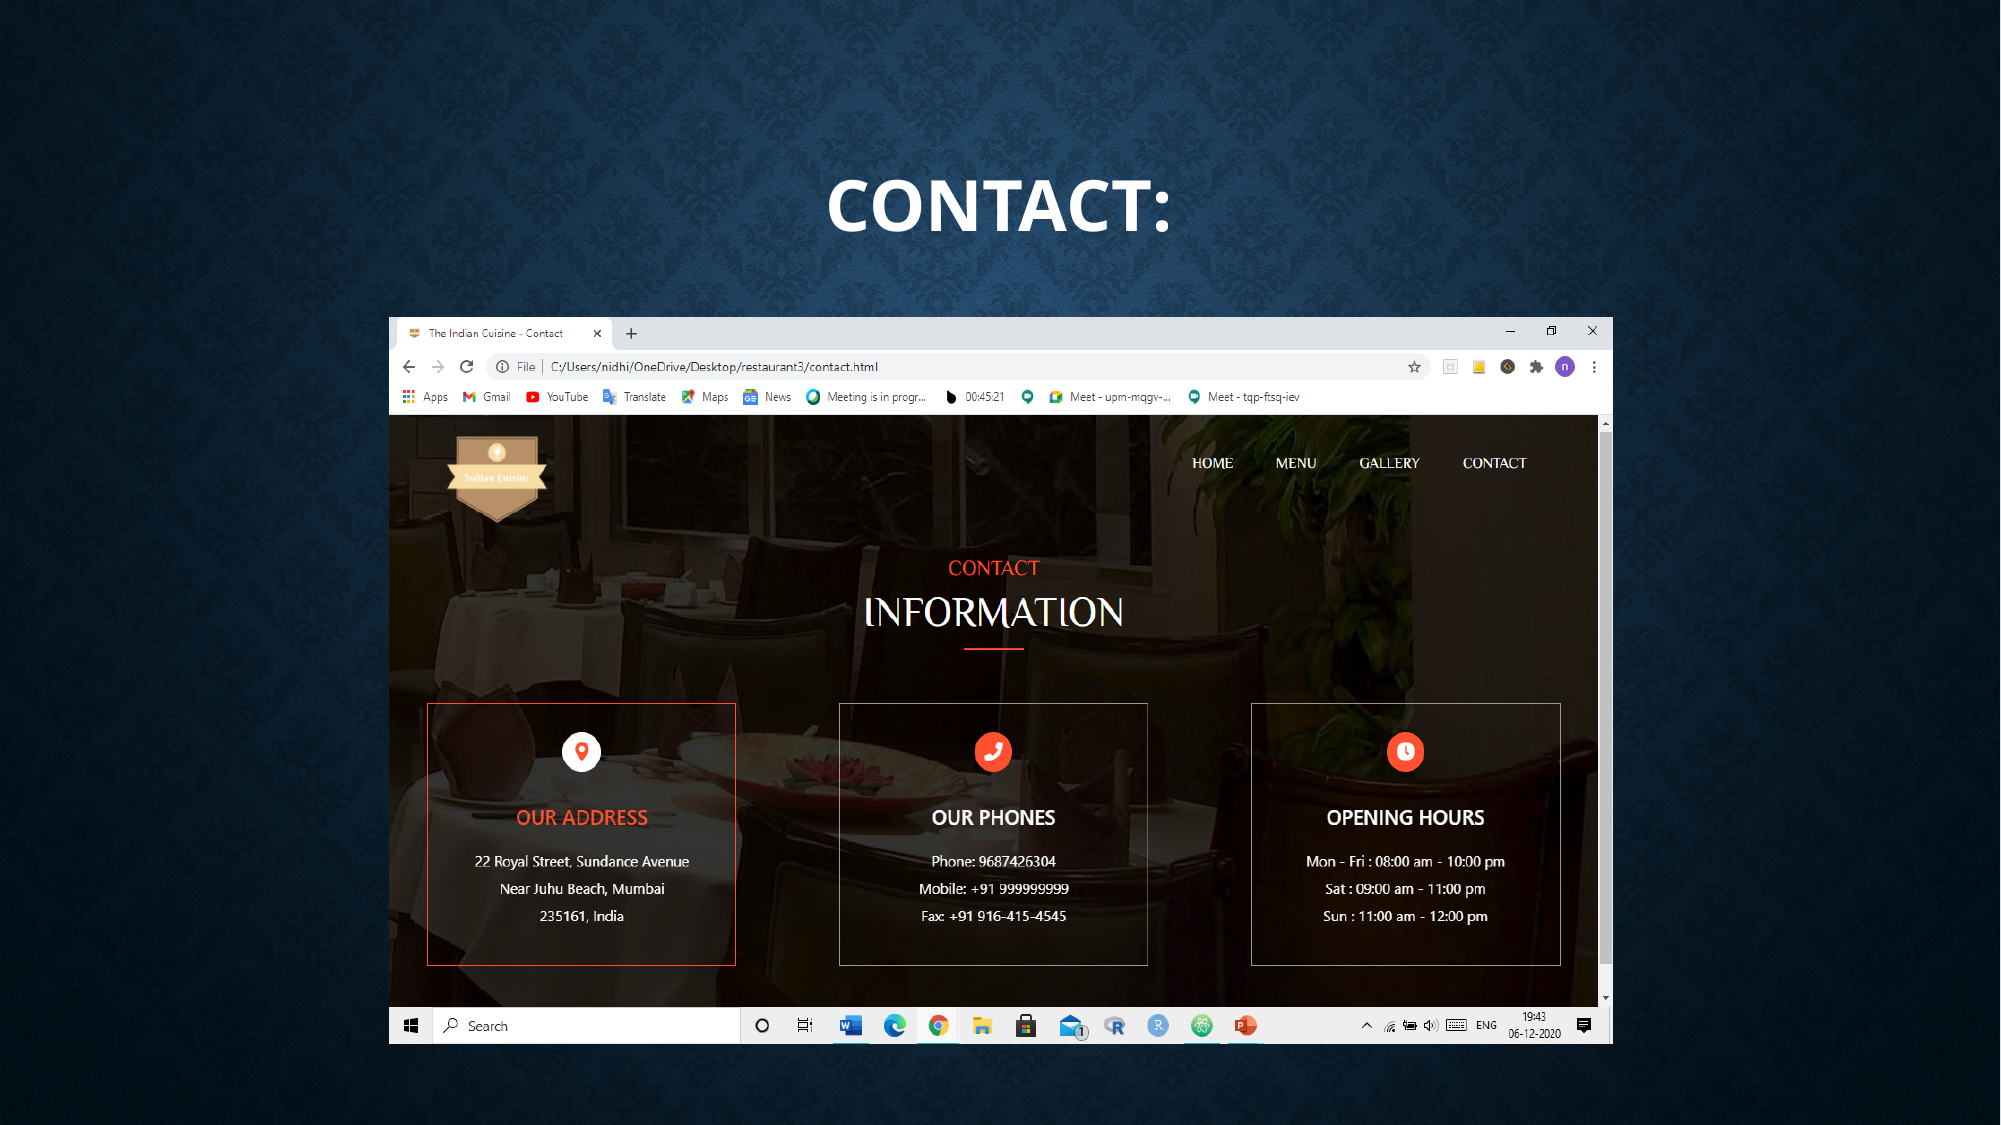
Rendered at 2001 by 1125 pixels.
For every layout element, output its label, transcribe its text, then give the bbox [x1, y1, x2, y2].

title CONTACT: [149, 99, 1849, 318]
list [388, 317, 1614, 1044]
